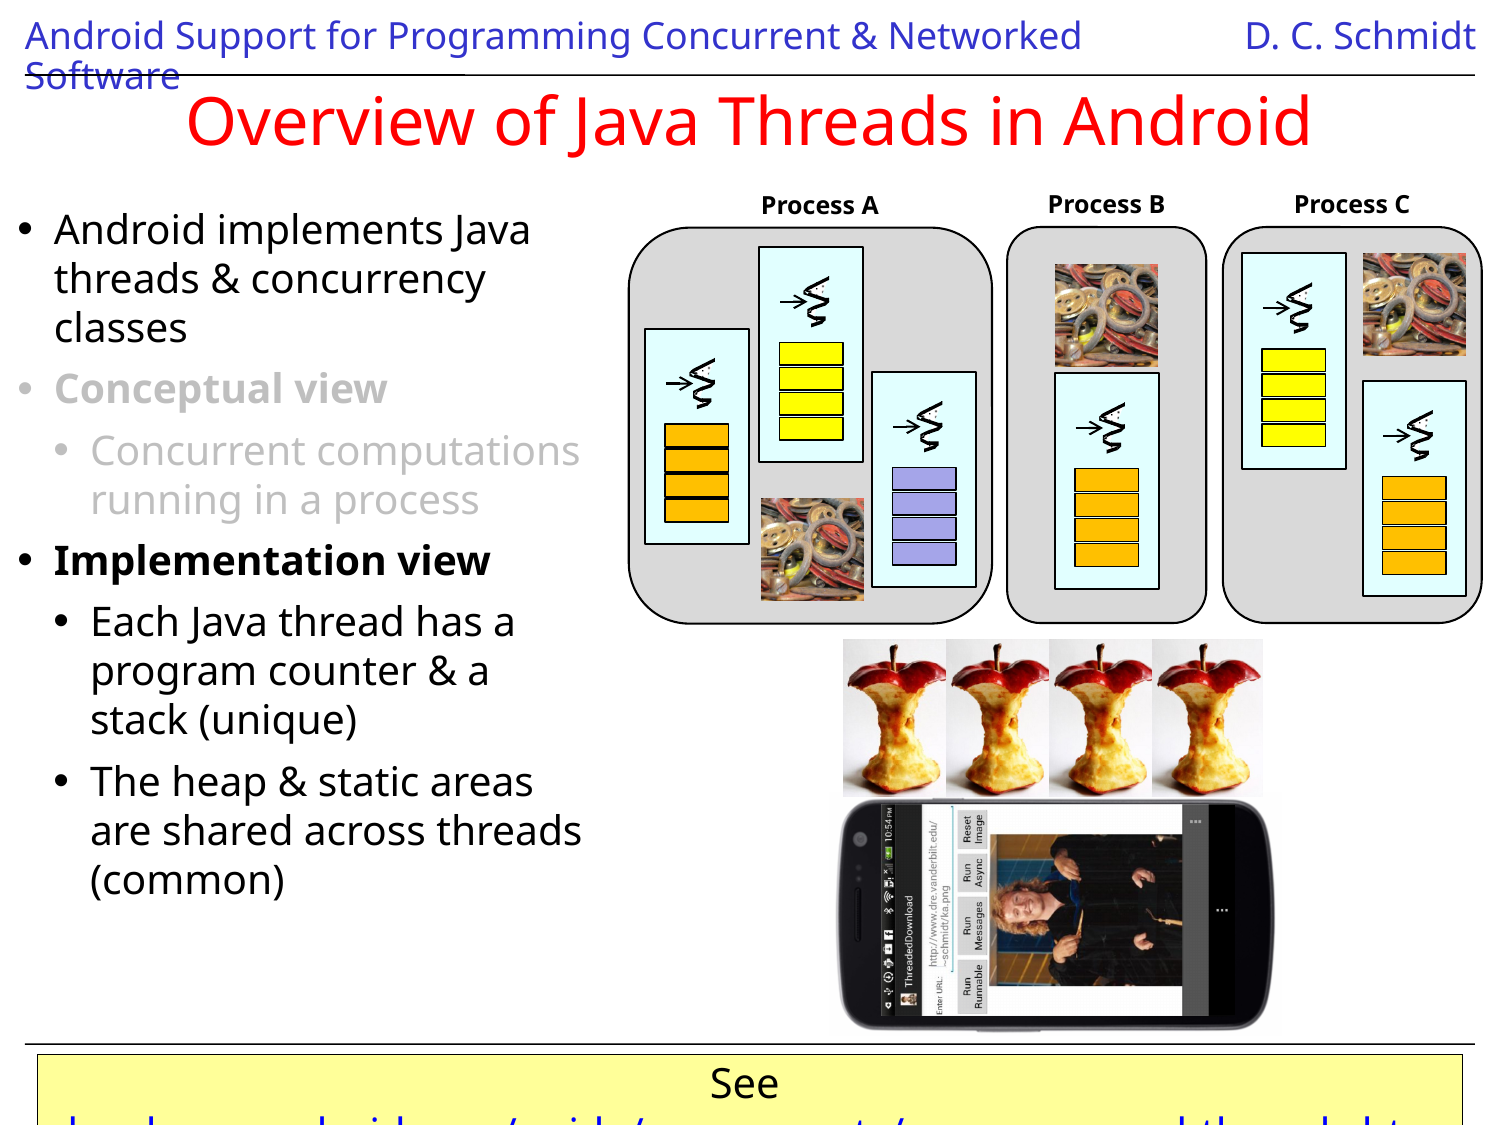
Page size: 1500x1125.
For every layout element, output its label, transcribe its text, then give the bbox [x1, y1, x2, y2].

text_box [2, 1047, 1500, 1125]
title Overview of Java Threads in Android [24, 87, 1476, 151]
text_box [828, 639, 1282, 1036]
list Android implements Java threads & concurrency classes Conceptual view Concurrent computations running in a process Implementation view Each Java thread has a program counter & a stack (unique) The heap & static areas are shared across threads (common) [1, 196, 610, 956]
text_box See developer.android.com/guide/components/processes-and-threads.html [37, 1054, 1463, 1125]
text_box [628, 184, 1482, 624]
